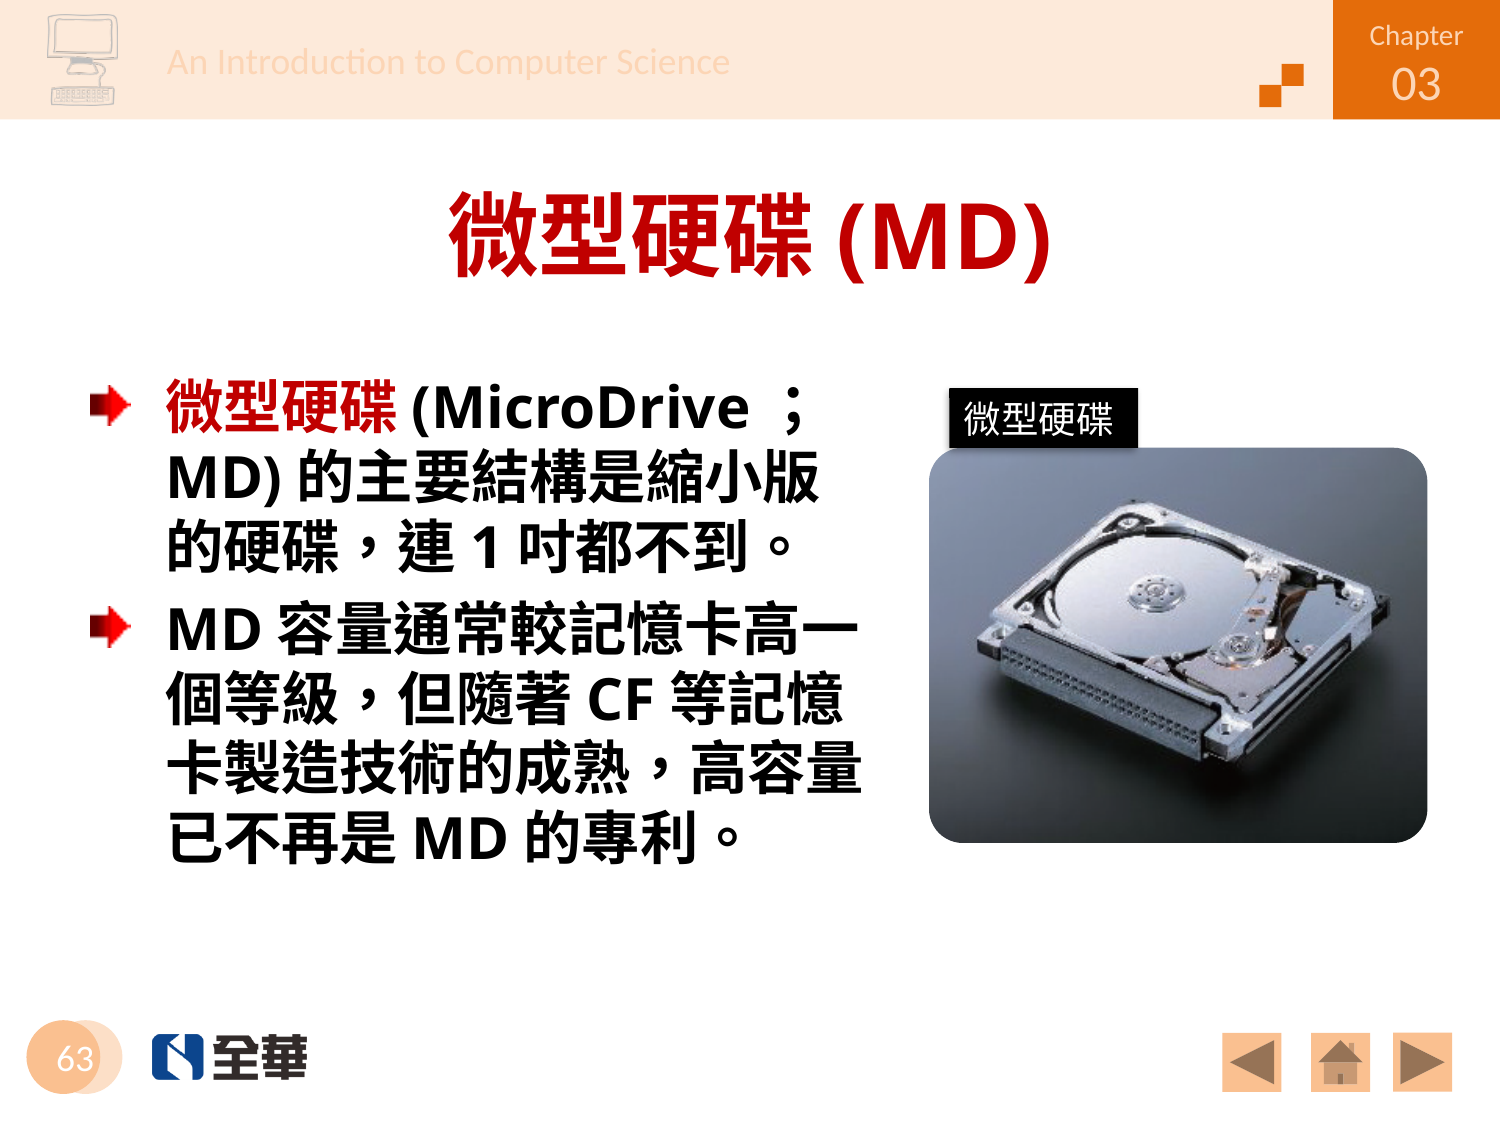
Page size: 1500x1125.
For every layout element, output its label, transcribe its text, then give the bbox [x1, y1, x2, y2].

picture [928, 447, 1428, 844]
picture [90, 606, 131, 648]
picture [90, 385, 131, 426]
title 微型硬碟(MD) [75, 138, 1425, 327]
text_box 微型硬碟 [949, 388, 1139, 446]
picture [47, 14, 118, 106]
picture [152, 1034, 307, 1080]
list 微型硬碟(MicroDrive；MD)的主要結構是縮小版的硬碟，連1吋都不到。 MD容量通常較記憶卡高一個等級，但隨著CF等記憶卡製造技術的成熟，高容量已不再是MD的專利。 [75, 363, 891, 1005]
